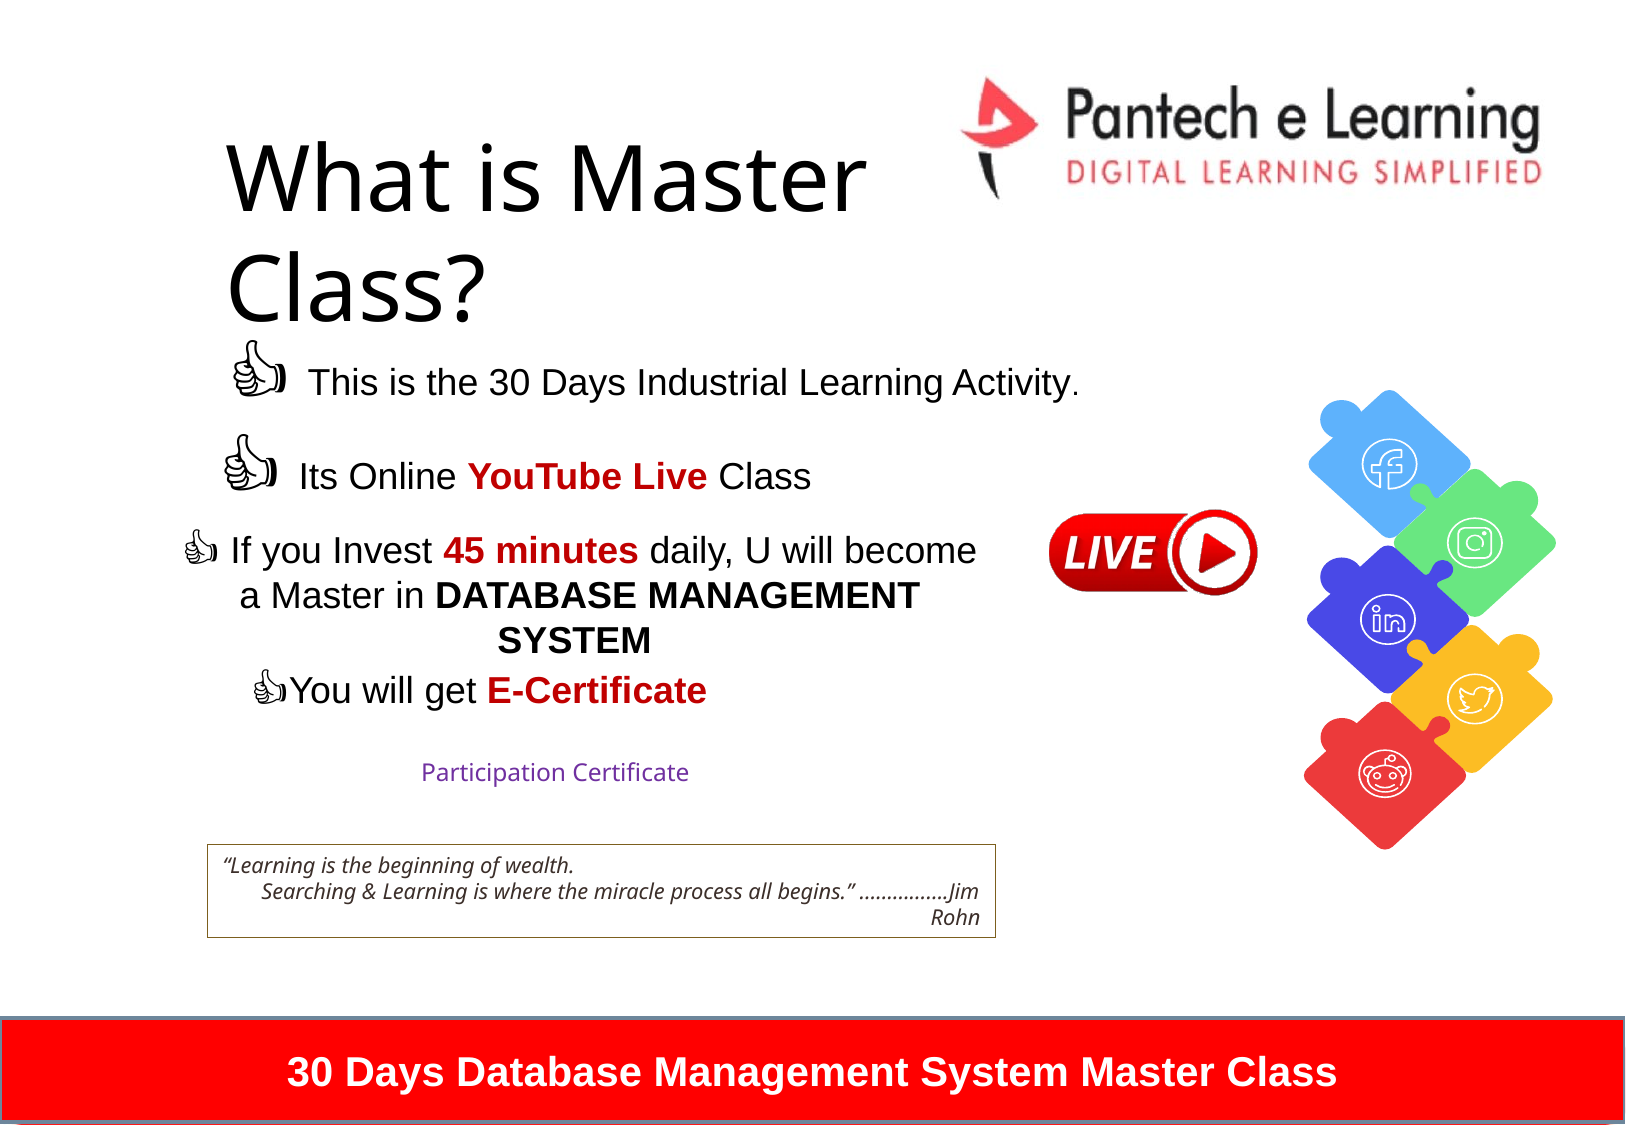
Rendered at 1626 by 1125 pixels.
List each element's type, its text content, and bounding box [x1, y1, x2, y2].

text_box 30 Days Database Management System Master Class [0, 1016, 1625, 1124]
text_box 👍 This is the 30 Days Industrial Learning Activity. [214, 326, 1095, 452]
text_box 👍 Its Online YouTube Live Class [205, 420, 827, 509]
title What is Master Class? [225, 238, 1077, 326]
picture [0, 0, 1626, 1125]
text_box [129, 658, 940, 831]
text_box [1302, 389, 1558, 850]
text_box 👍 If you Invest 45 minutes daily, U will become a Master in DATABASE MANAGEMENT SYSTEM [164, 518, 996, 669]
text_box “Learning is the beginning of wealth. Searching & Learning is where the miracle process all begins.” …………….Jim Rohn [207, 844, 996, 938]
